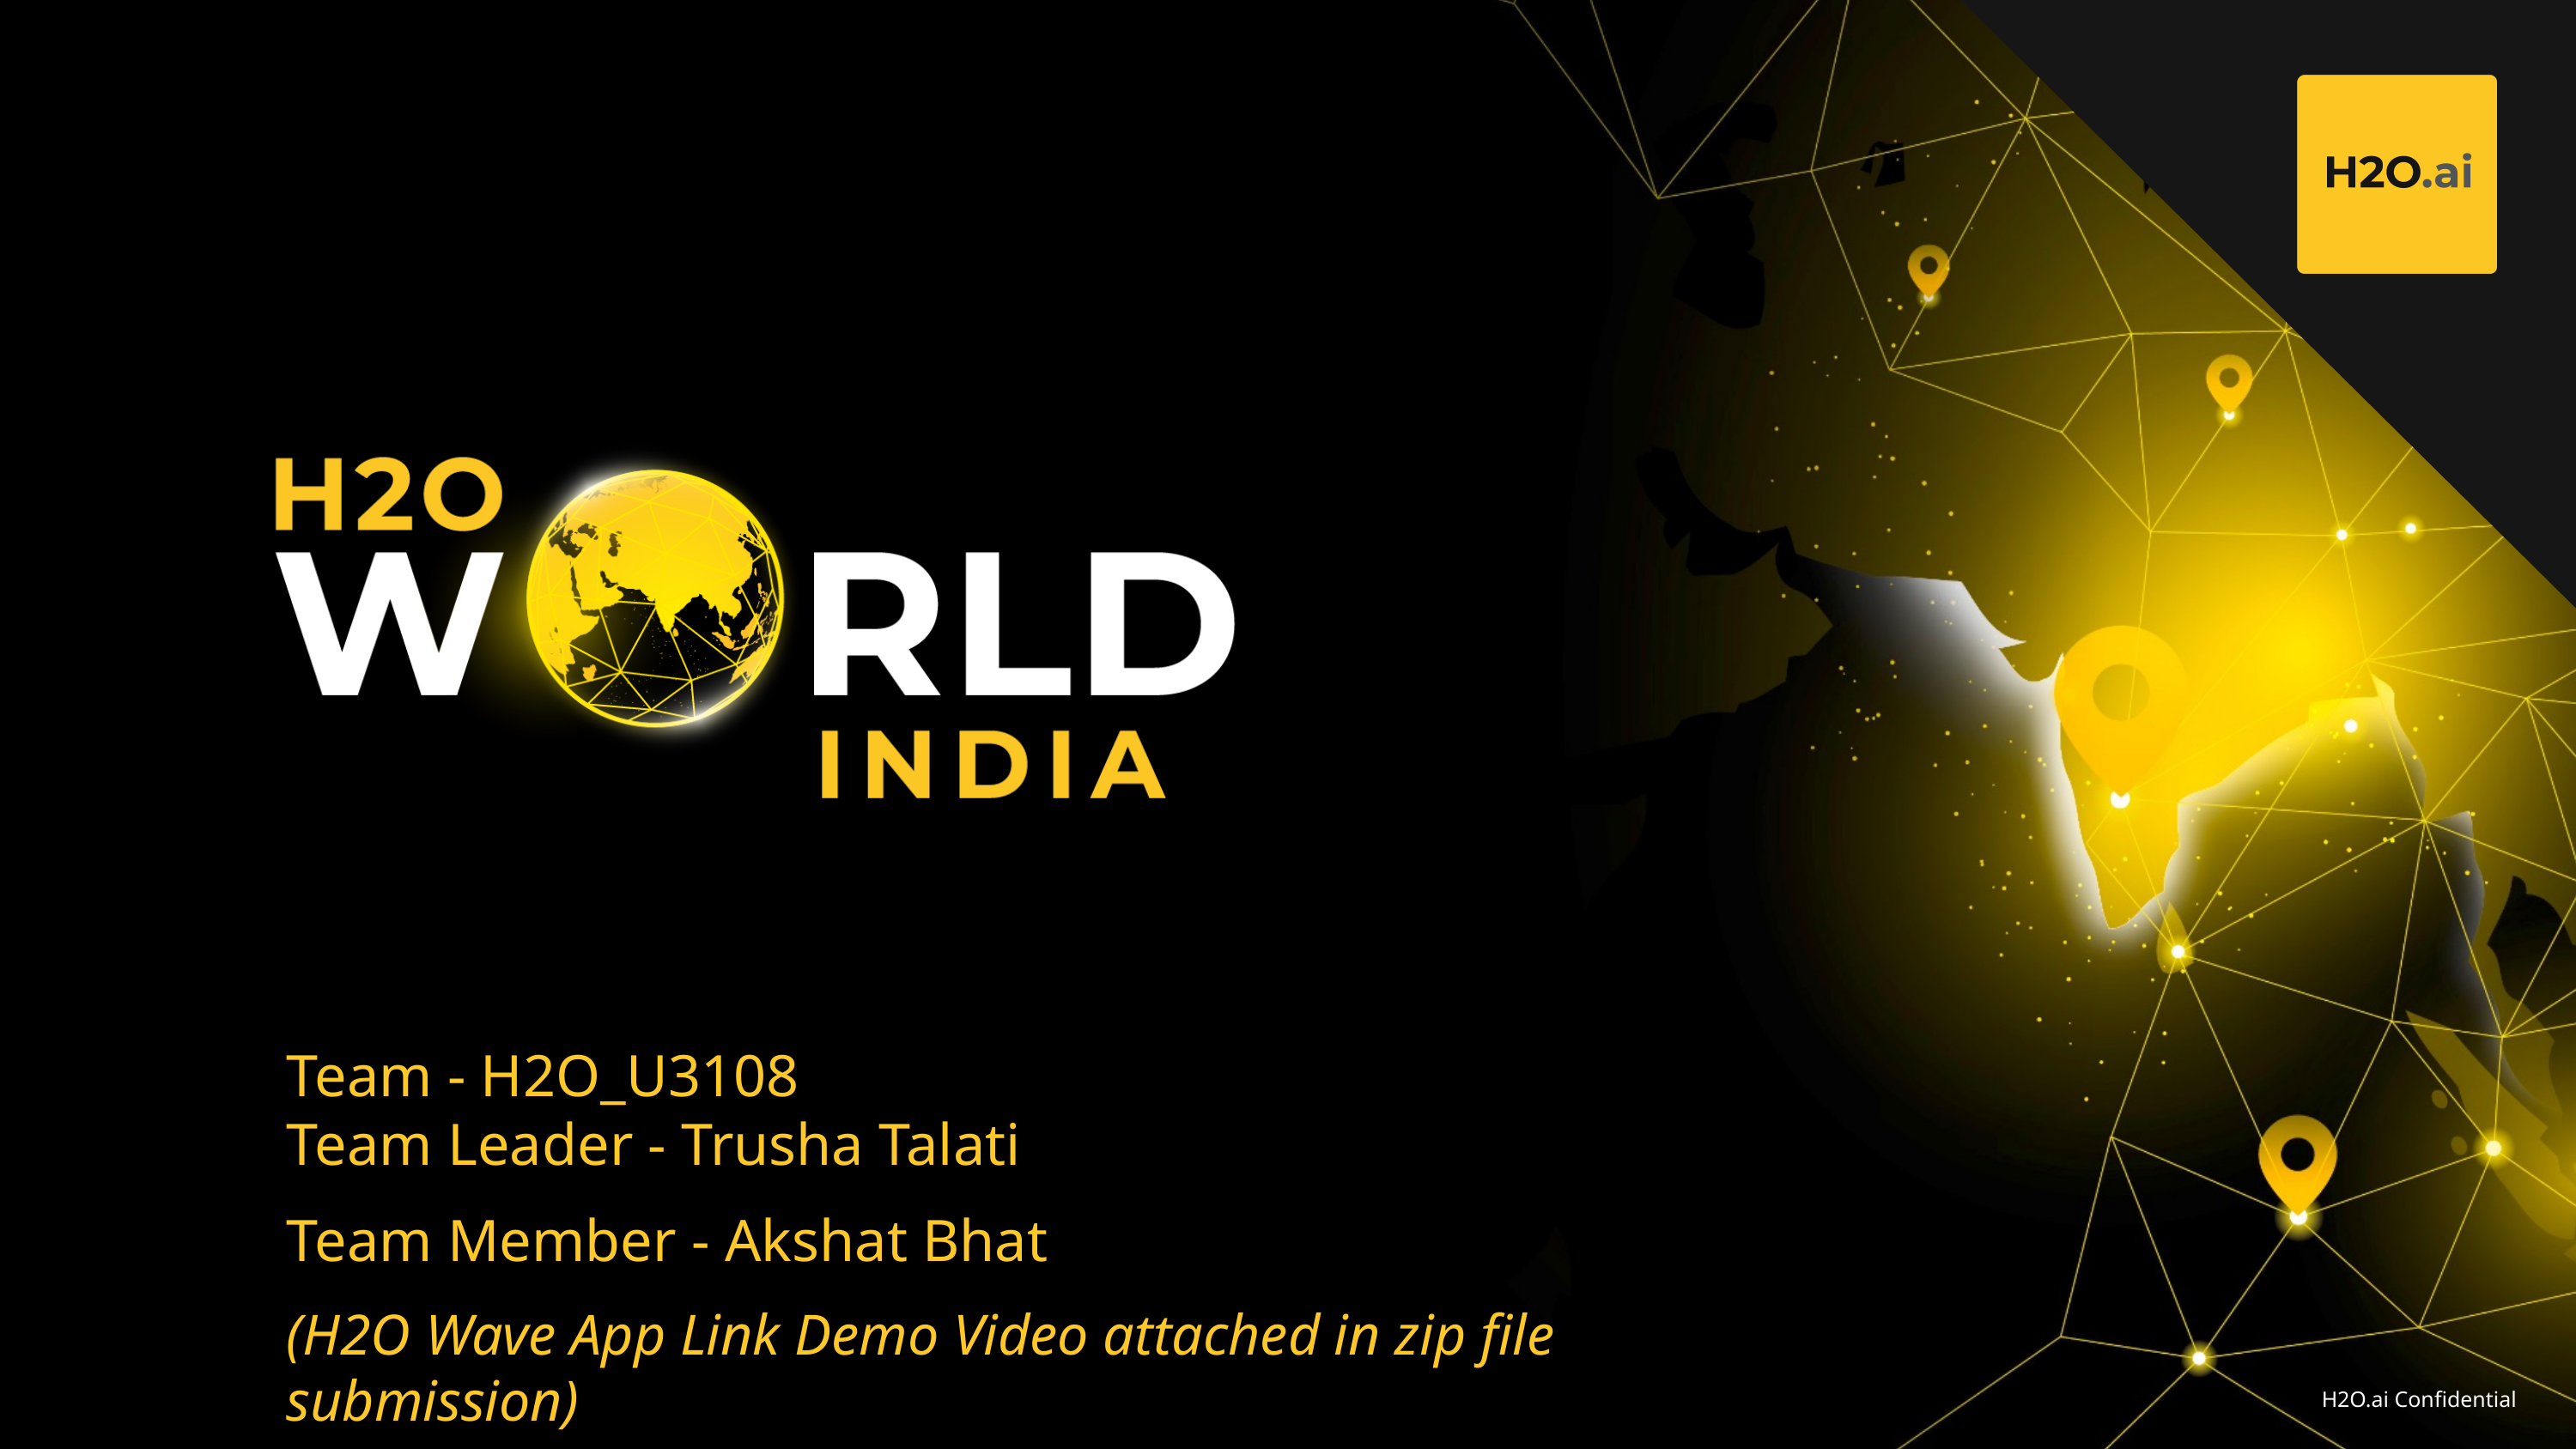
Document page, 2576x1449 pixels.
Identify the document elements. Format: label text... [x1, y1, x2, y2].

subtitle Team - H2O_U3108 Team Leader - Trusha Talati Team Member - Akshat Bhat (H2O Wave App Link Demo Video attached in zip file submission) [276, 1030, 1870, 1358]
picture [2297, 75, 2497, 274]
picture [0, 0, 2576, 1449]
